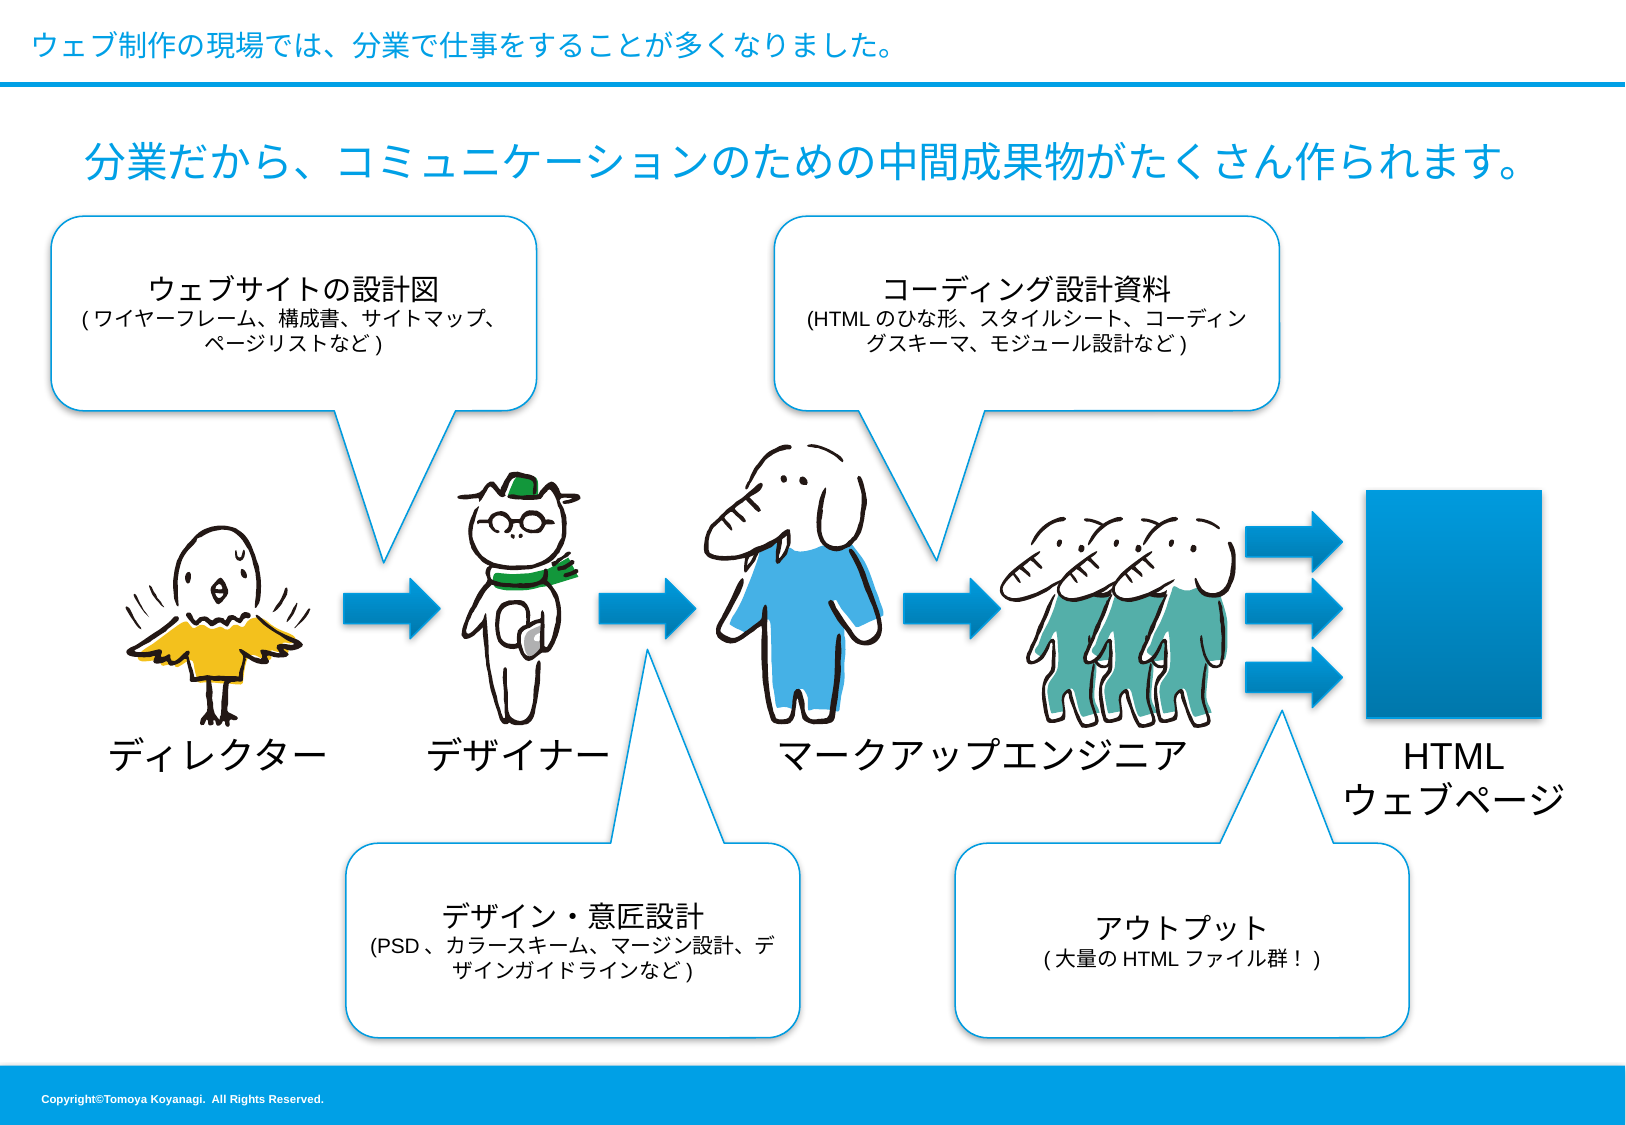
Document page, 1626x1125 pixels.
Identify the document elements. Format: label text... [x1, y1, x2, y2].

text_box デザイン・意匠設計 (PSD、カラースキーム、マージン設計、デザインガイドラインなど) [345, 648, 801, 1039]
picture [125, 525, 311, 727]
picture [999, 516, 1236, 729]
text_box [343, 577, 441, 640]
picture [456, 471, 581, 726]
picture [703, 443, 885, 725]
text_box デザイナー [410, 724, 627, 785]
text_box [903, 577, 994, 640]
text_box ディレクター [92, 724, 344, 785]
text_box ウェブサイトの設計図 (ワイヤーフレーム、構成書、サイトマップ、ページリストなど) [50, 215, 538, 564]
text_box [1245, 646, 1343, 709]
text_box [1245, 578, 1343, 640]
picture [878, 443, 885, 457]
text_box アウトプット (大量のHTMLファイル群！) [954, 709, 1410, 1039]
text_box コーディング設計資料 (HTMLのひな形、スタイルシート、コーディングスキーマ、モジュール設計など) [773, 215, 1281, 562]
text_box マークアップエンジニア [761, 724, 1204, 785]
text_box HTML ウェブページ [1326, 724, 1581, 830]
text_box [1245, 511, 1343, 573]
text_box 分業だから、コミュニケーションのための中間成果物がたくさん作られます。 [69, 128, 1556, 194]
title ウェブ制作の現場では、分業で仕事をすることが多くなりました。 [24, 15, 1441, 75]
text_box [598, 577, 697, 640]
text_box [1366, 490, 1542, 719]
